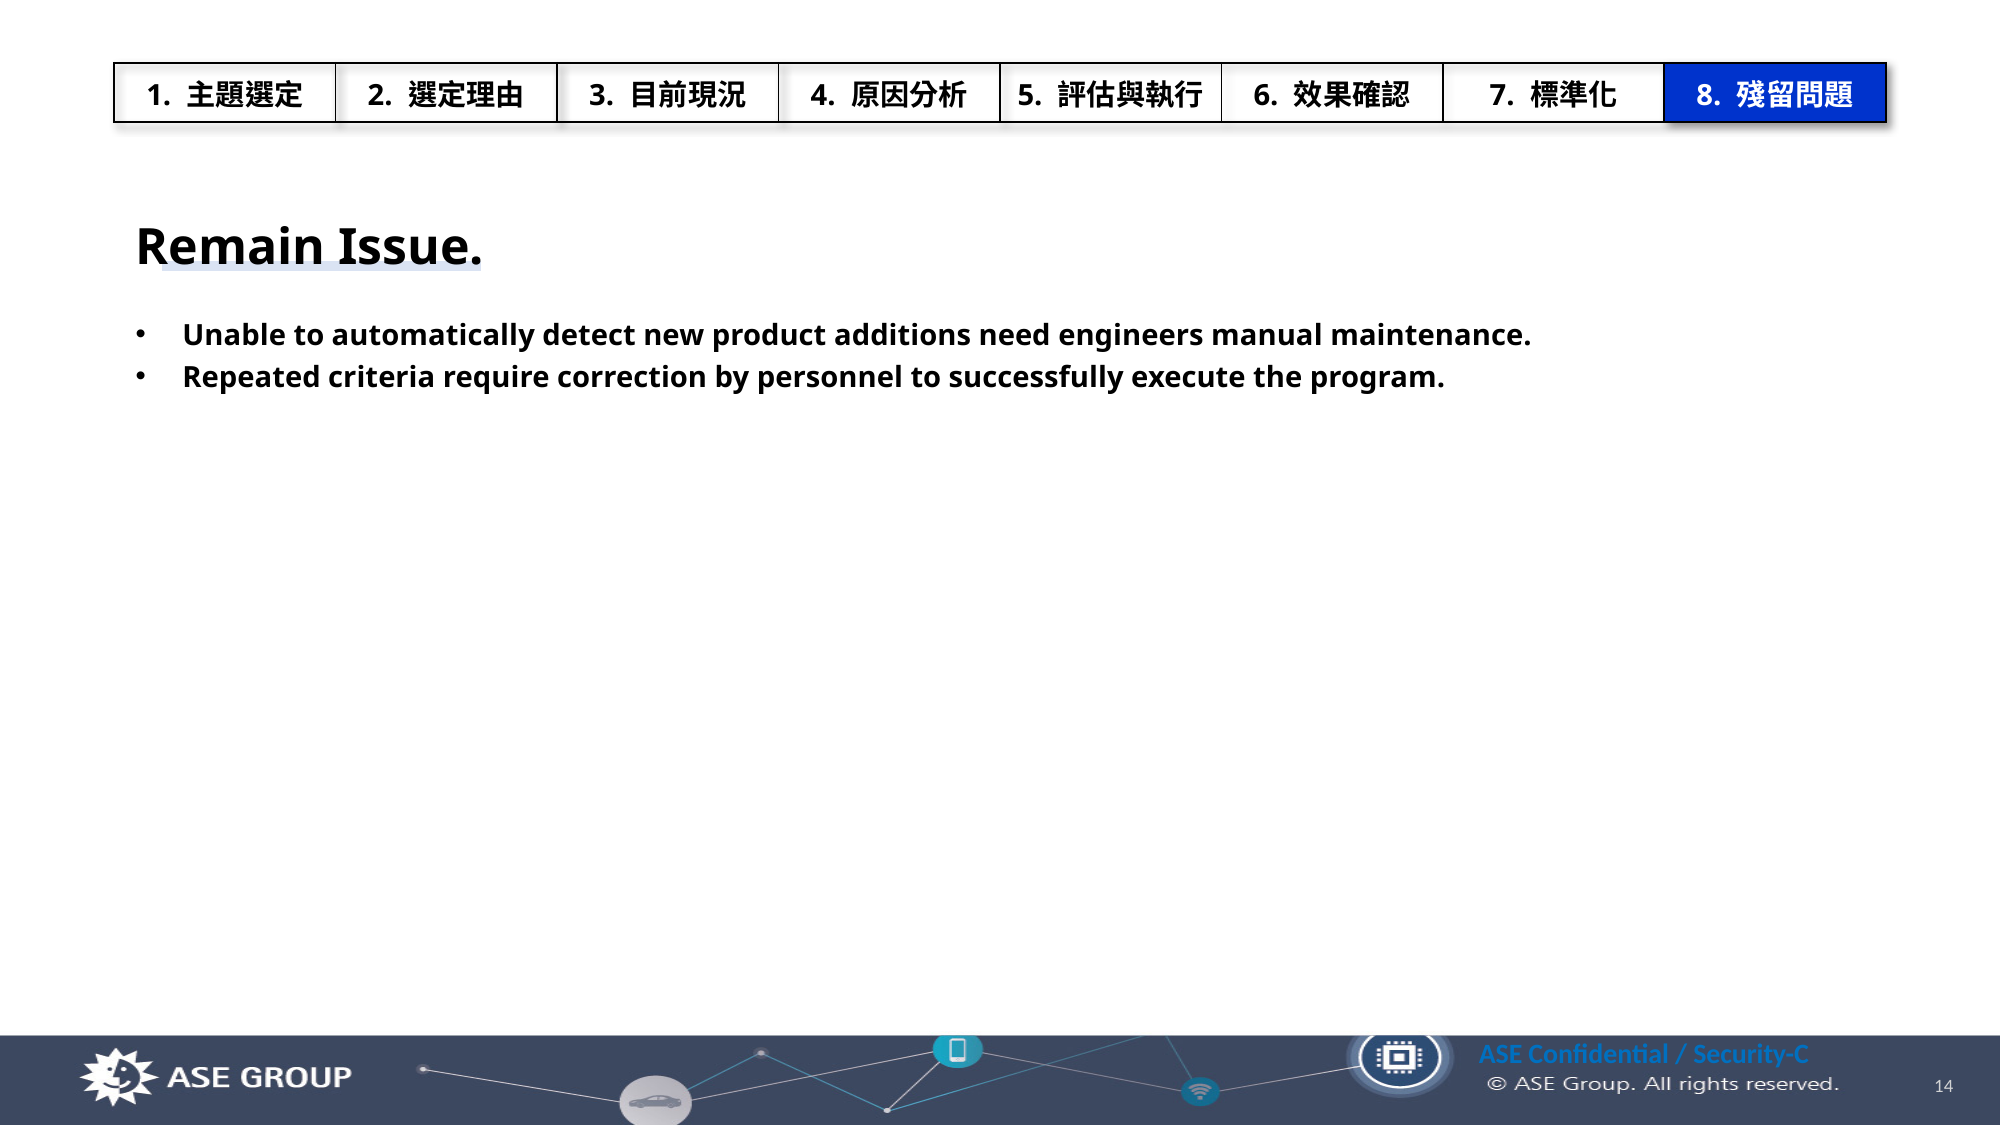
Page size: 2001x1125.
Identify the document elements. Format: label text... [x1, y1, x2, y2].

table_header 2. 選定理由 [336, 64, 556, 121]
table_header 8. 殘留問題 [1665, 64, 1885, 121]
picture [0, 0, 2000, 1125]
table_header 6. 效果確認 [1222, 64, 1442, 121]
table_header 5. 評估與執行 [1001, 64, 1221, 121]
table_header 1. 主題選定 [115, 64, 335, 121]
table_header 4. 原因分析 [779, 64, 999, 121]
table_header 3. 目前現況 [558, 64, 778, 121]
text_box Remain Issue. Unable to automatically detect new product additions need engineers manual maintenance. Repeated criteria require correction by personnel to successfully execute the program. [120, 207, 1549, 401]
table_header 7. 標準化 [1444, 64, 1663, 121]
